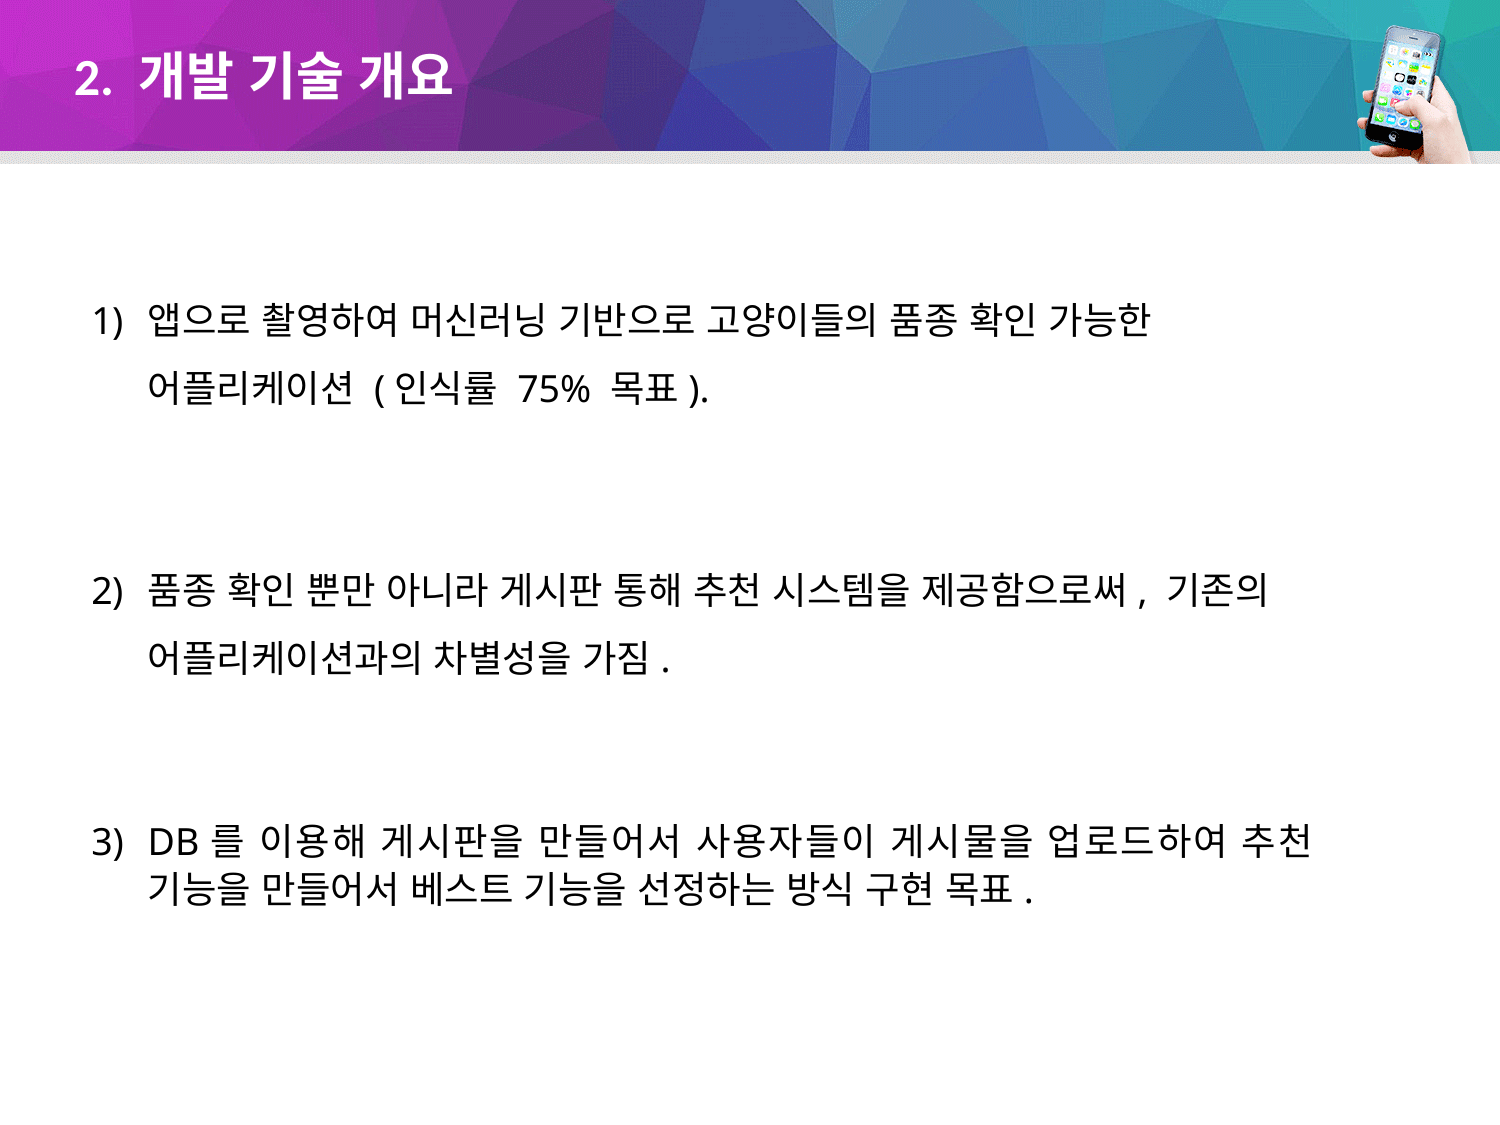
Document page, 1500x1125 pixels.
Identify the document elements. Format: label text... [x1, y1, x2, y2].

title 2. 개발 기술 개요 [58, 12, 1442, 138]
picture [0, 0, 1500, 1125]
text_box 앱으로 촬영하여 머신러닝 기반으로 고양이들의 품종 확인 가능한 어플리케이션 (인식률 75% 목표). 품종 확인 뿐만 아니라 게시판 통해 추천 시스템을 제공함으로써, 기존의 어플리케이션과의 차별성을 가짐. DB를 이용해 게시판을 만들어서 사용자들이 게시물을 업로드하여 추천 기능을 만들어서 베스트 기능을 선정하는 방식 구현 목표. [76, 267, 1329, 1125]
